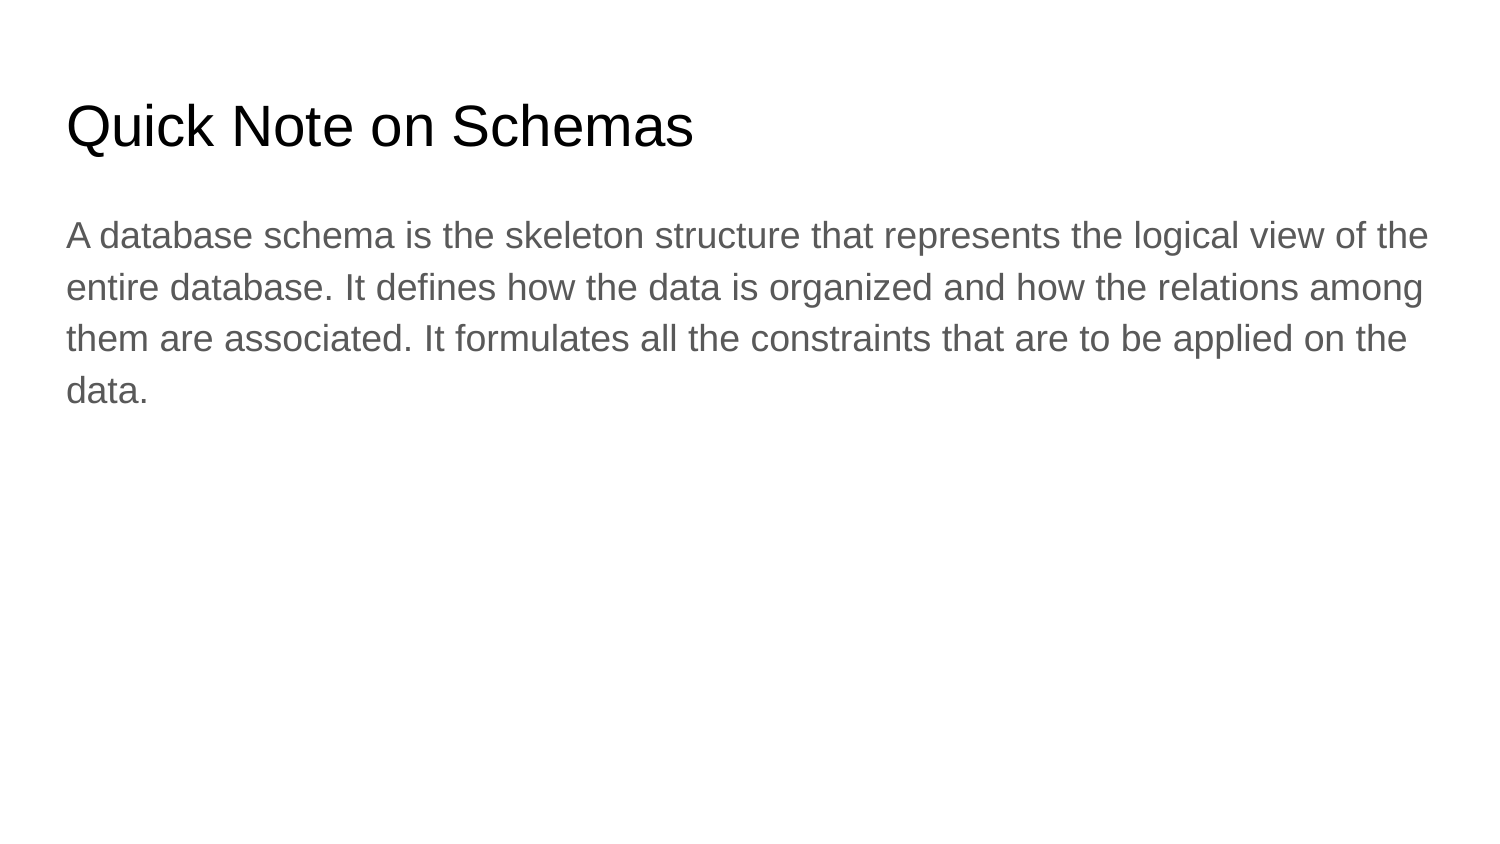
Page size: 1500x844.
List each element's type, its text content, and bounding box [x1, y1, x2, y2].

title Quick Note on Schemas [51, 72, 1449, 167]
list A database schema is the skeleton structure that represents the logical view of the entire database. It defines how the data is organized and how the relations among them are associated. It formulates all the constraints that are to be applied on the data. [51, 189, 1449, 750]
